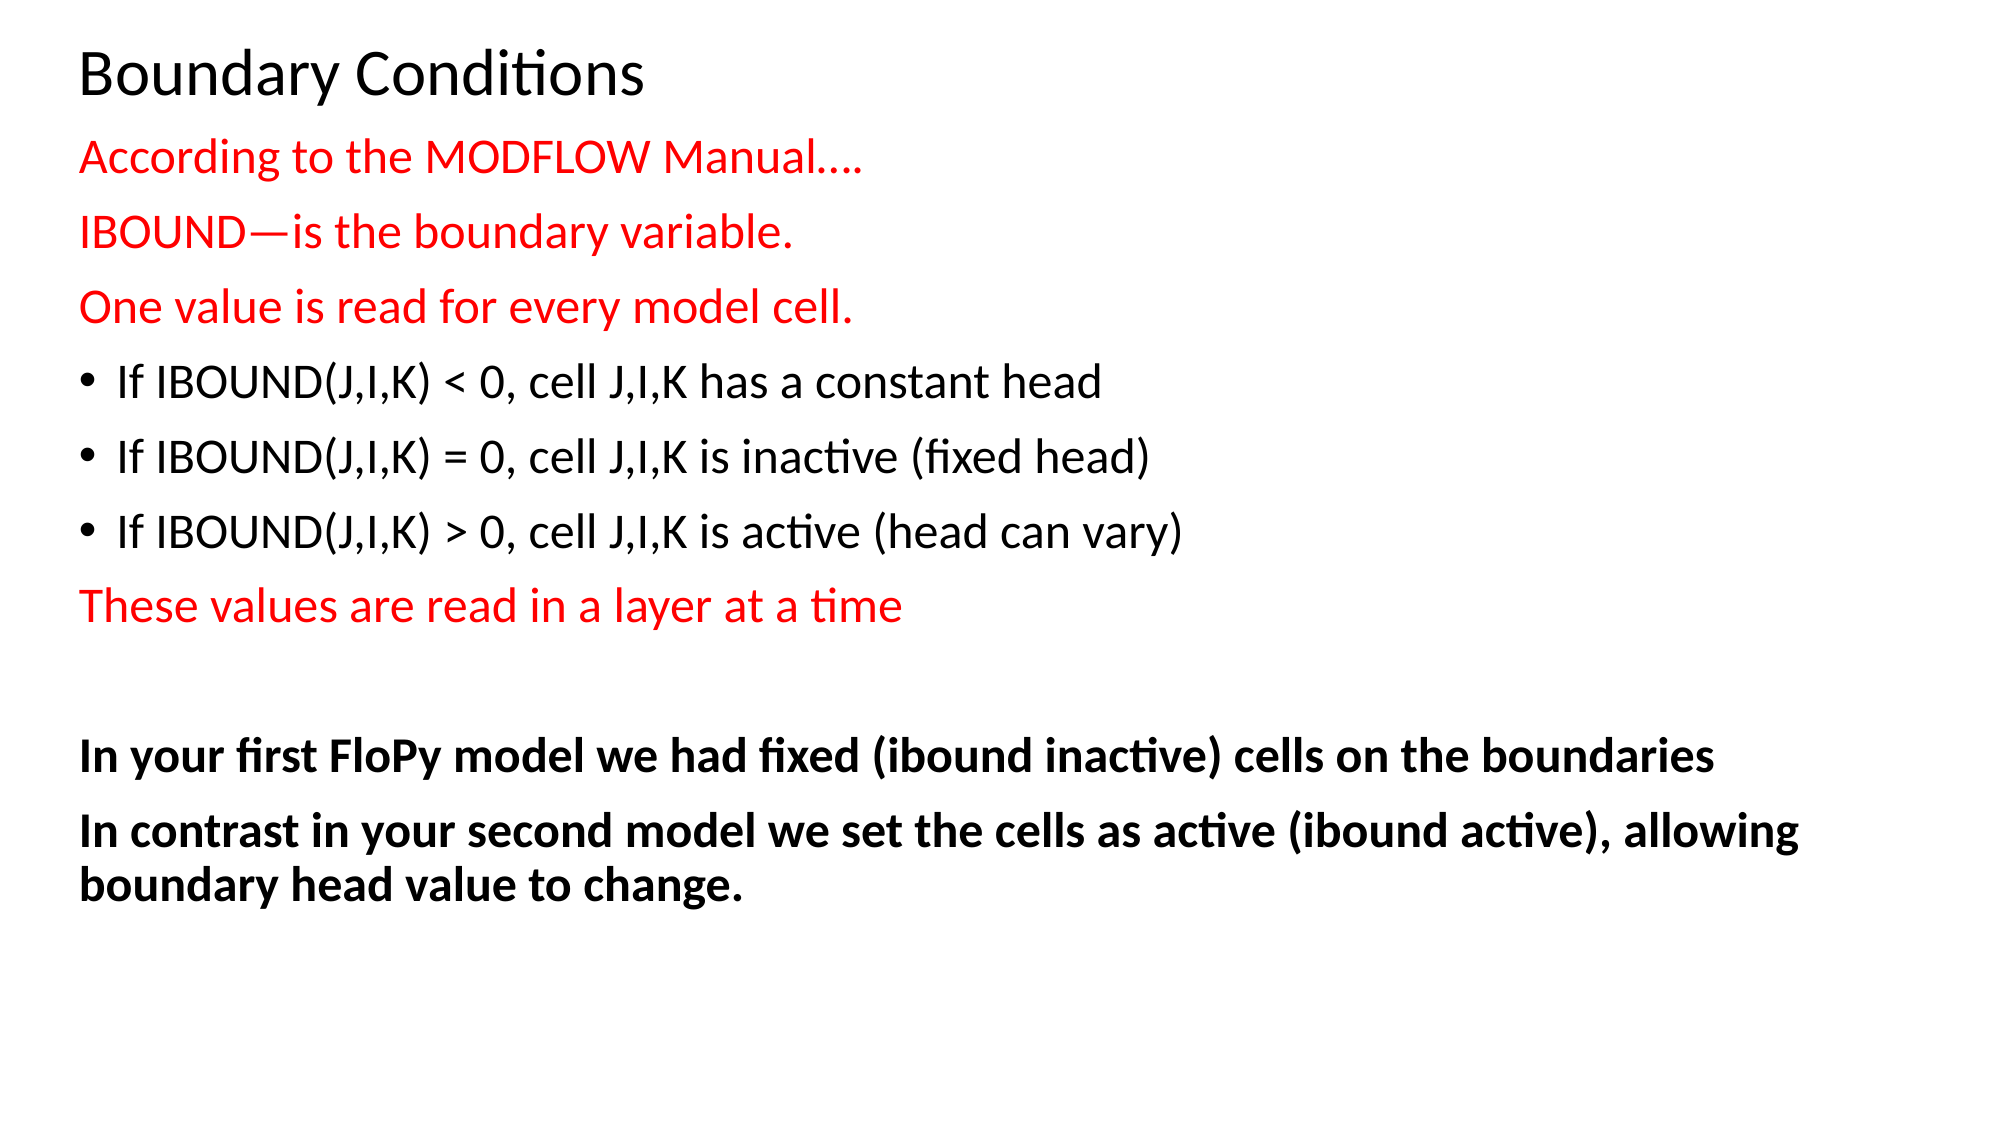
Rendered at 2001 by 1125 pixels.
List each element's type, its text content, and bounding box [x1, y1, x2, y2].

list Boundary Conditions According to the MODFLOW Manual…. IBOUND—is the boundary variable. One value is read for every model cell. If IBOUND(J,I,K) < 0, cell J,I,K has a constant head If IBOUND(J,I,K) = 0, cell J,I,K is inactive (fixed head) If IBOUND(J,I,K) > 0, cell J,I,K is active (head can vary) These values are read in a layer at a time In your first FloPy model we had fixed (ibound inactive) cells on the boundaries In contrast in your second model we set the cells as active (ibound active), allowing boundary head value to change. [63, 30, 1962, 1096]
